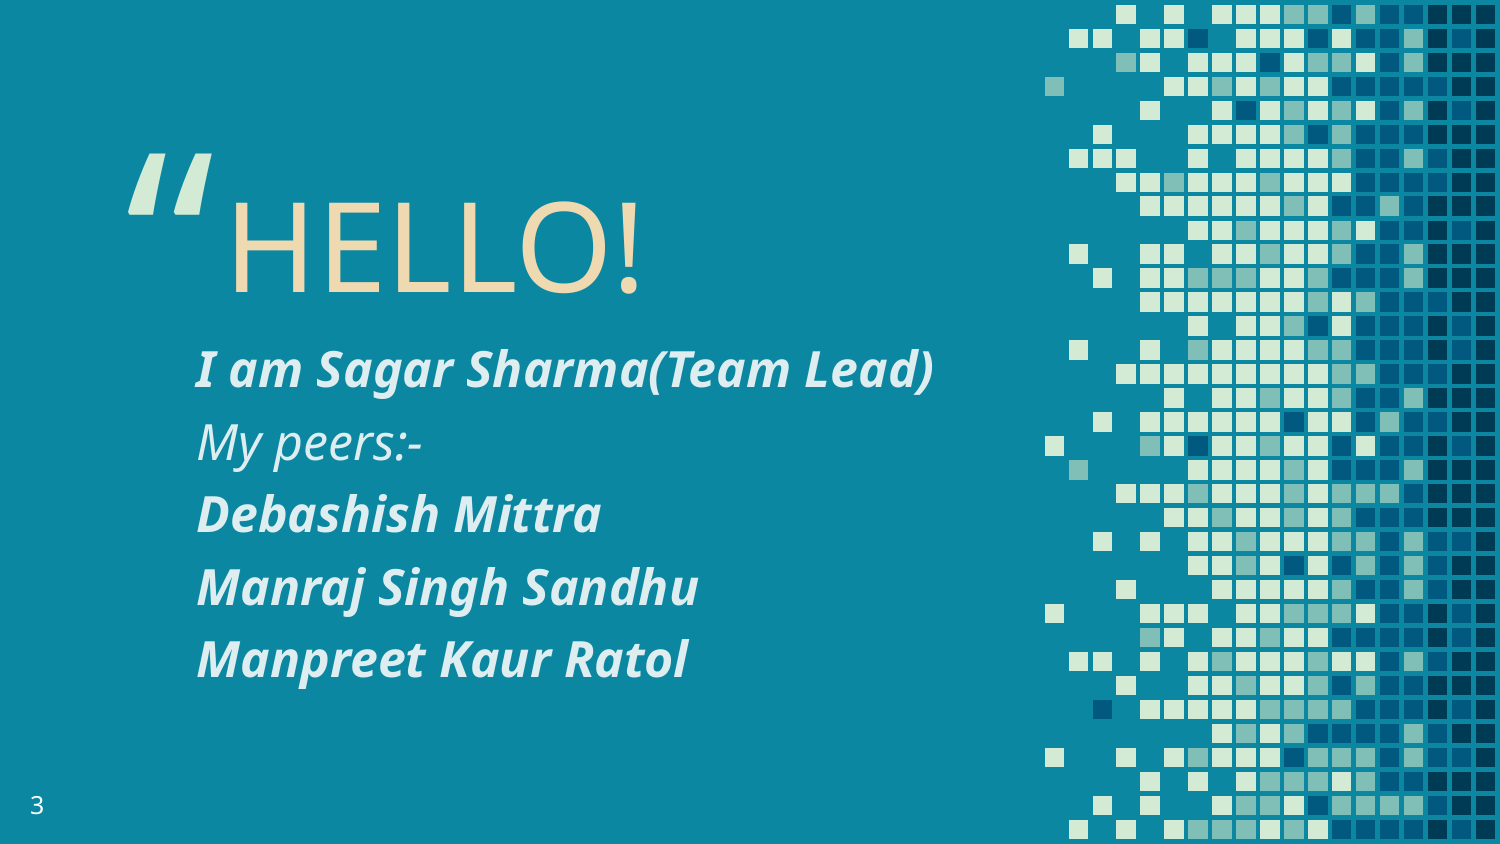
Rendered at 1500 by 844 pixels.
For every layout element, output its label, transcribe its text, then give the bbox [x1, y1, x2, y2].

text_box HELLO!L [209, 141, 822, 333]
slide_number 3 [15, 774, 105, 839]
list I am Sagar Sharma(Team Lead) My peers:- Debashish Mittra Manraj Singh Sandhu Manpreet Kaur Ratol [181, 322, 1212, 818]
